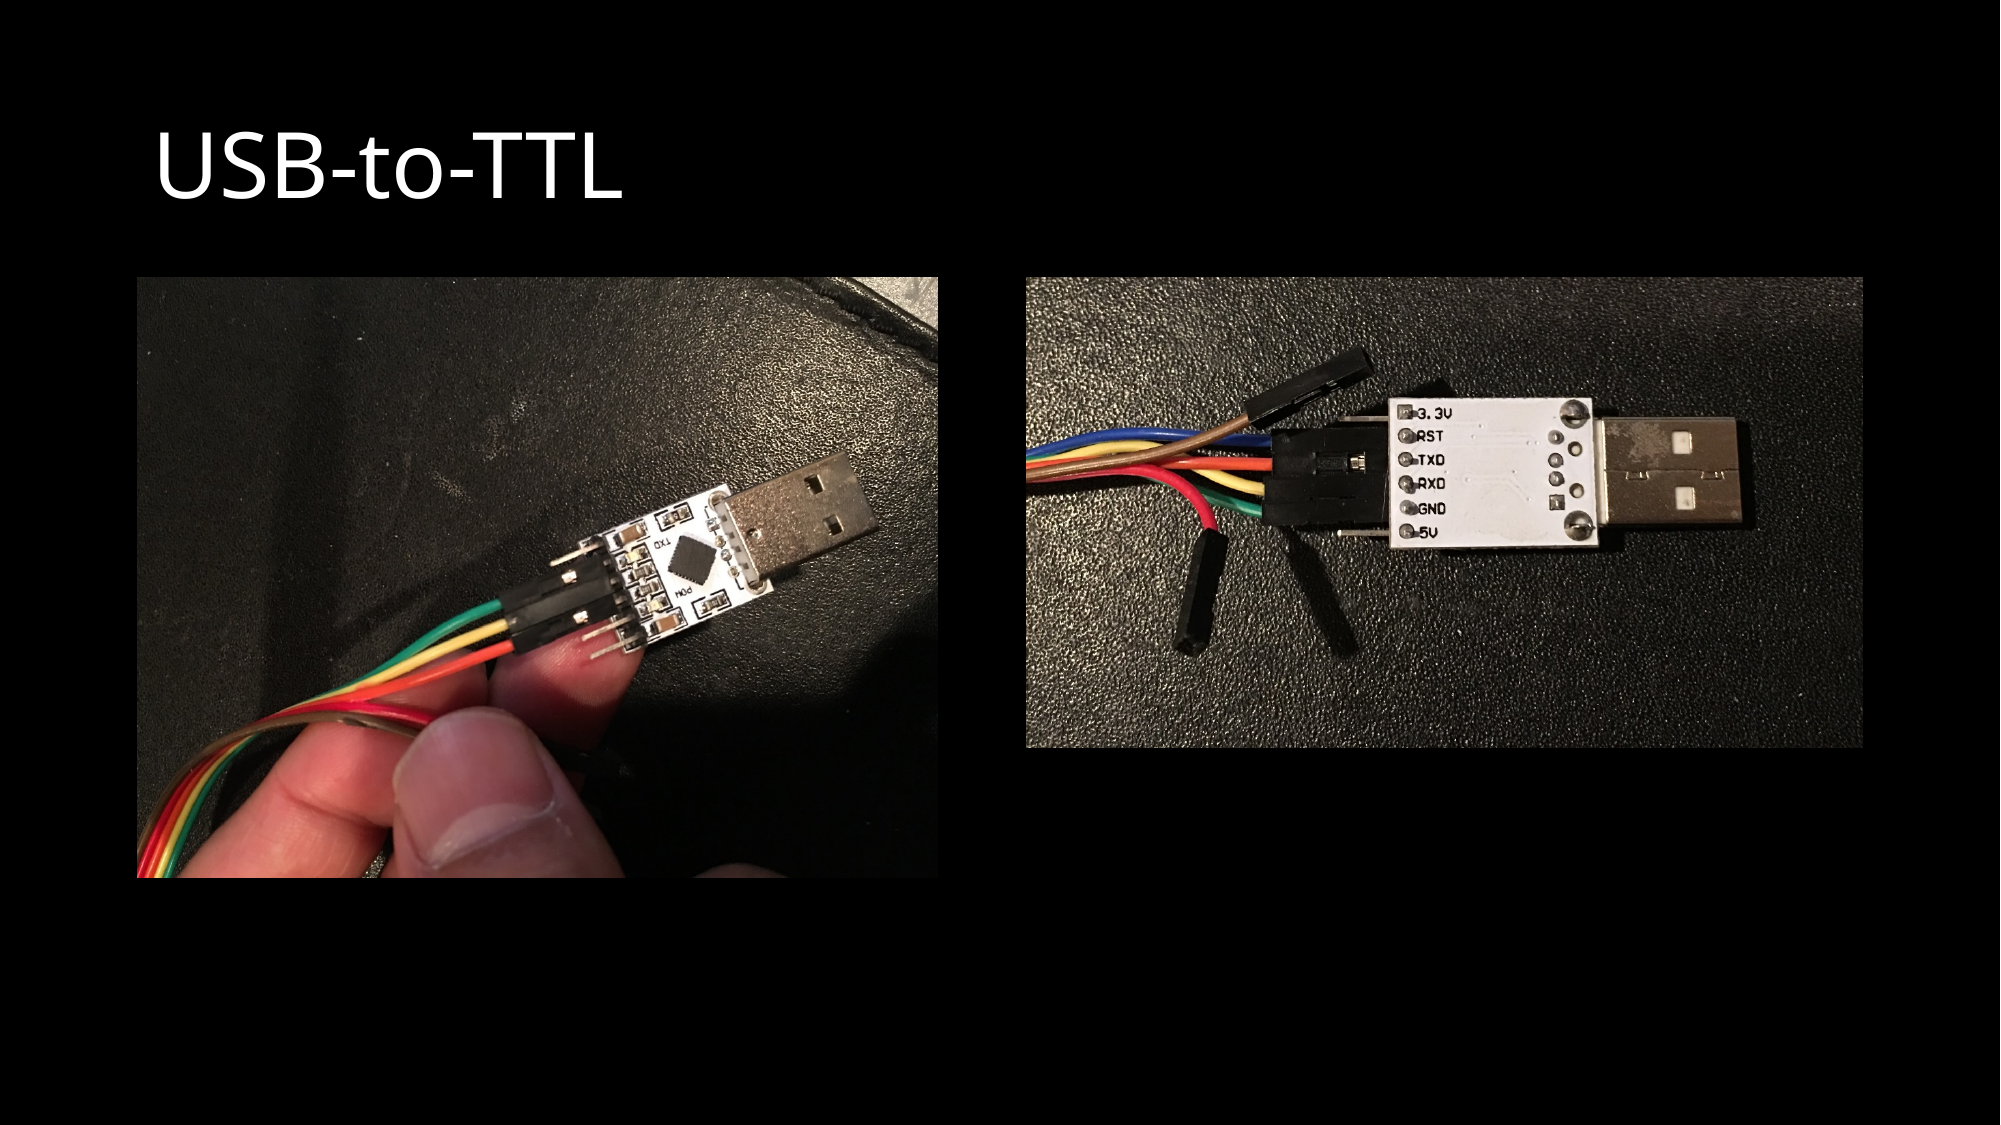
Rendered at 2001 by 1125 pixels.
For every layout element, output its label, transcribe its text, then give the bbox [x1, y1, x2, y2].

picture [1026, 277, 1863, 748]
picture [137, 277, 938, 878]
title USB-to-TTL [137, 59, 1863, 278]
